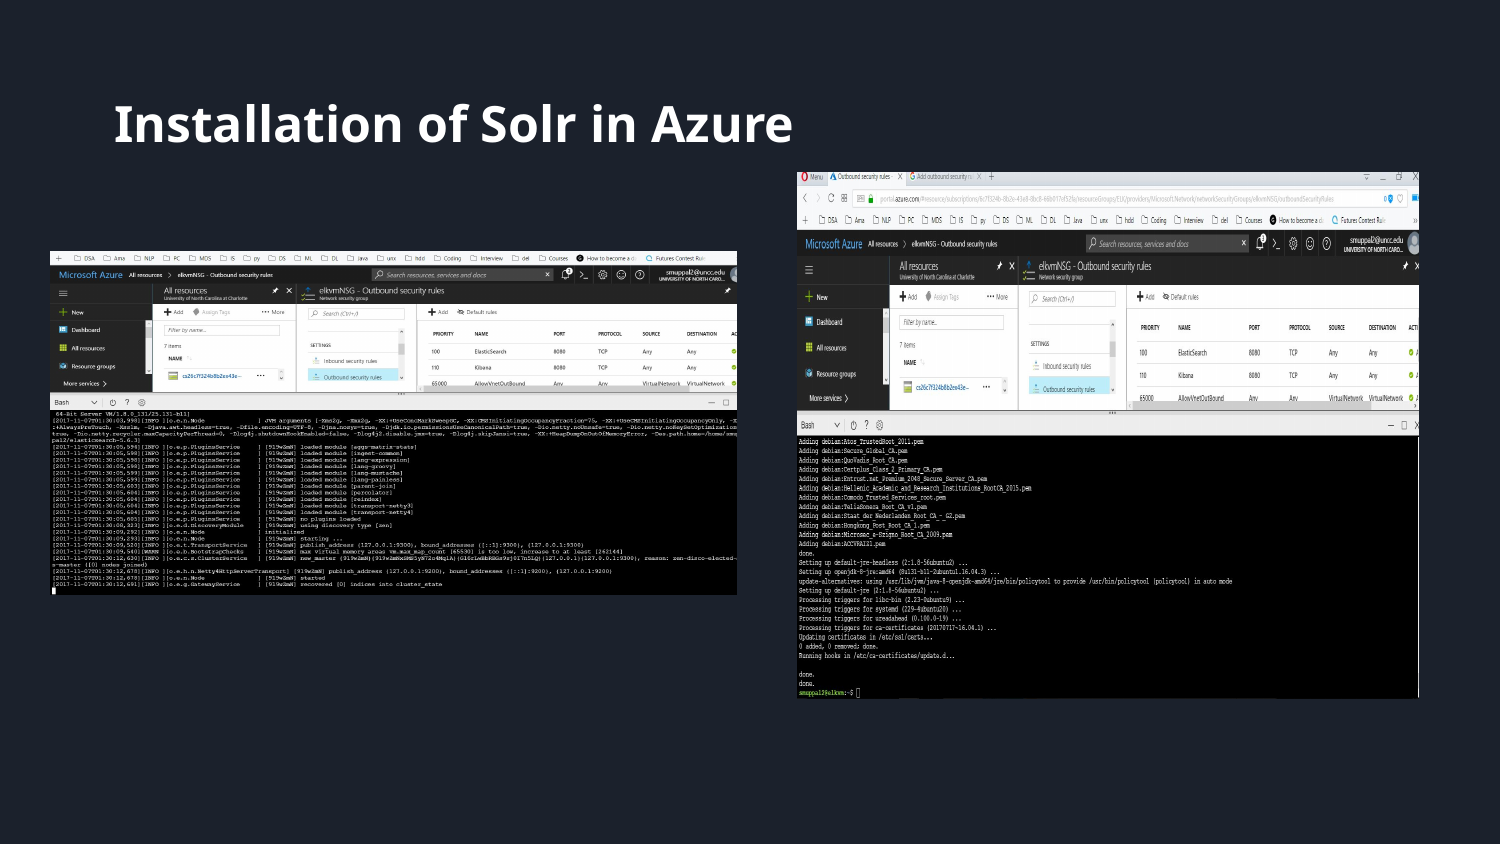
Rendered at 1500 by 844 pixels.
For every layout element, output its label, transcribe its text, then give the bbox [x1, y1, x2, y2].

picture [50, 250, 738, 595]
picture [797, 172, 1419, 700]
title Installation of Solr in Azure [103, 44, 1397, 208]
